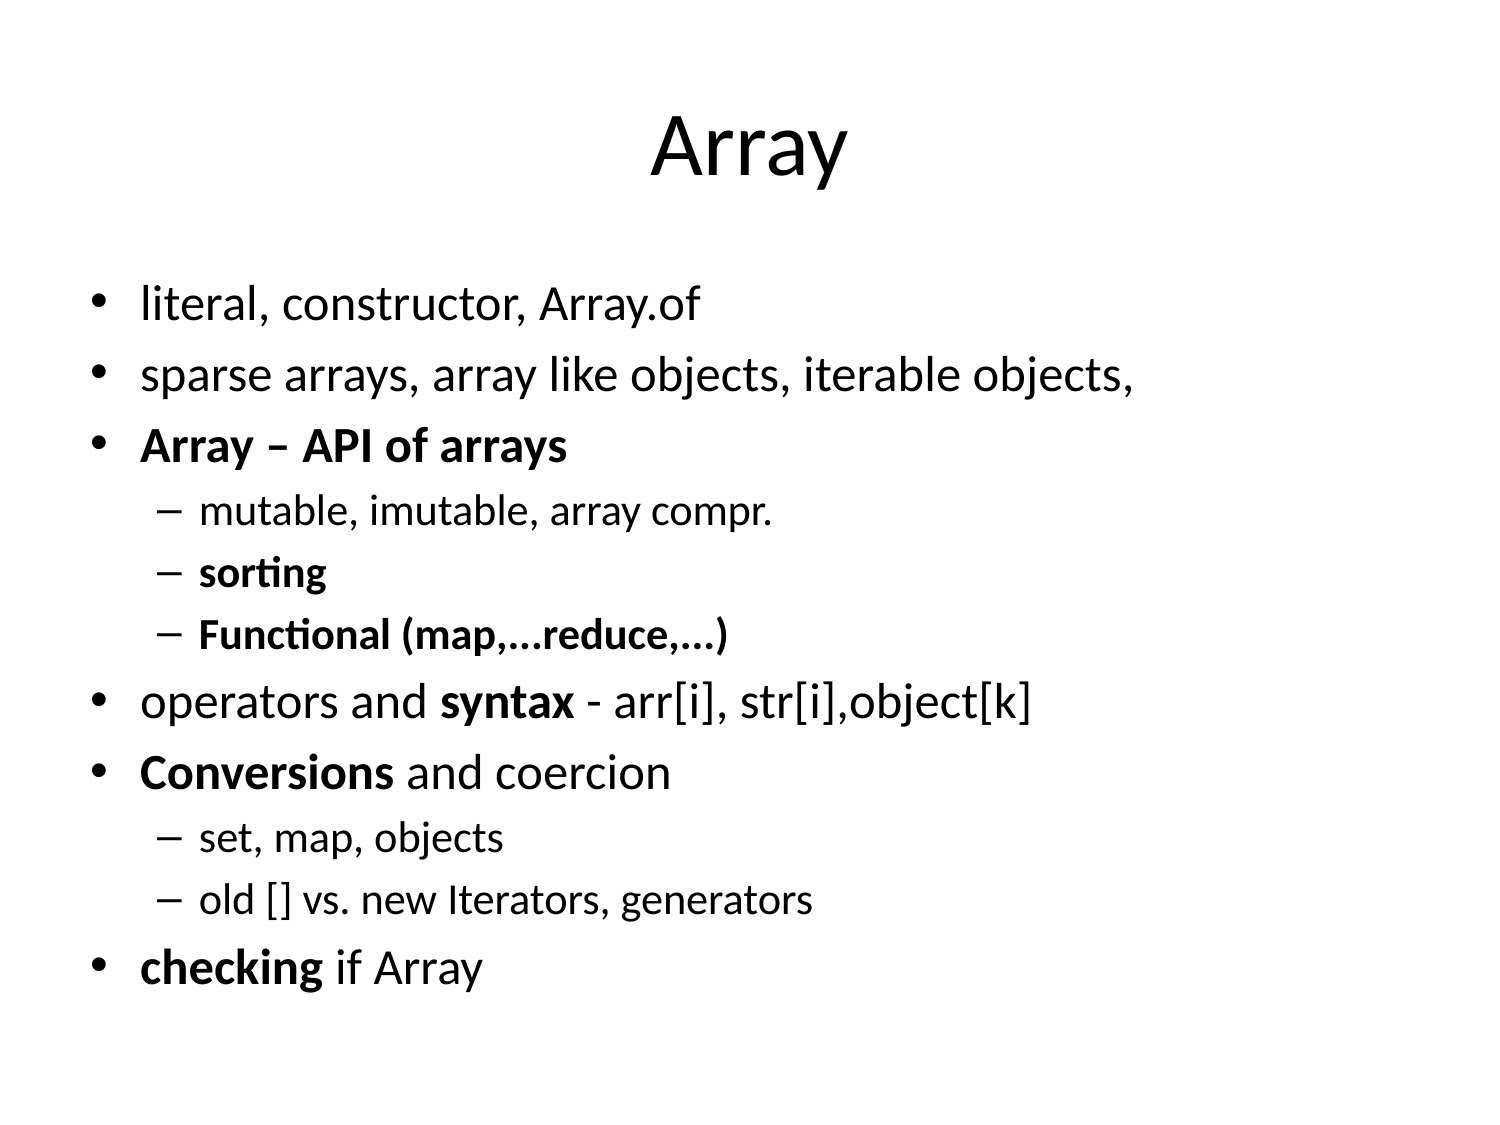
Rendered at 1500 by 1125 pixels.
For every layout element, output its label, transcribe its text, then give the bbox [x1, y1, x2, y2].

list literal, constructor, Array.of sparse arrays, array like objects, iterable objects, Array – API of arrays mutable, imutable, array compr. sorting Functional (map,...reduce,...) operators and syntax - arr[i], str[i],object[k] Conversions and coercion set, map, objects old [] vs. new Iterators, generators checking if Array [75, 262, 1425, 1005]
title Array [75, 45, 1425, 233]
